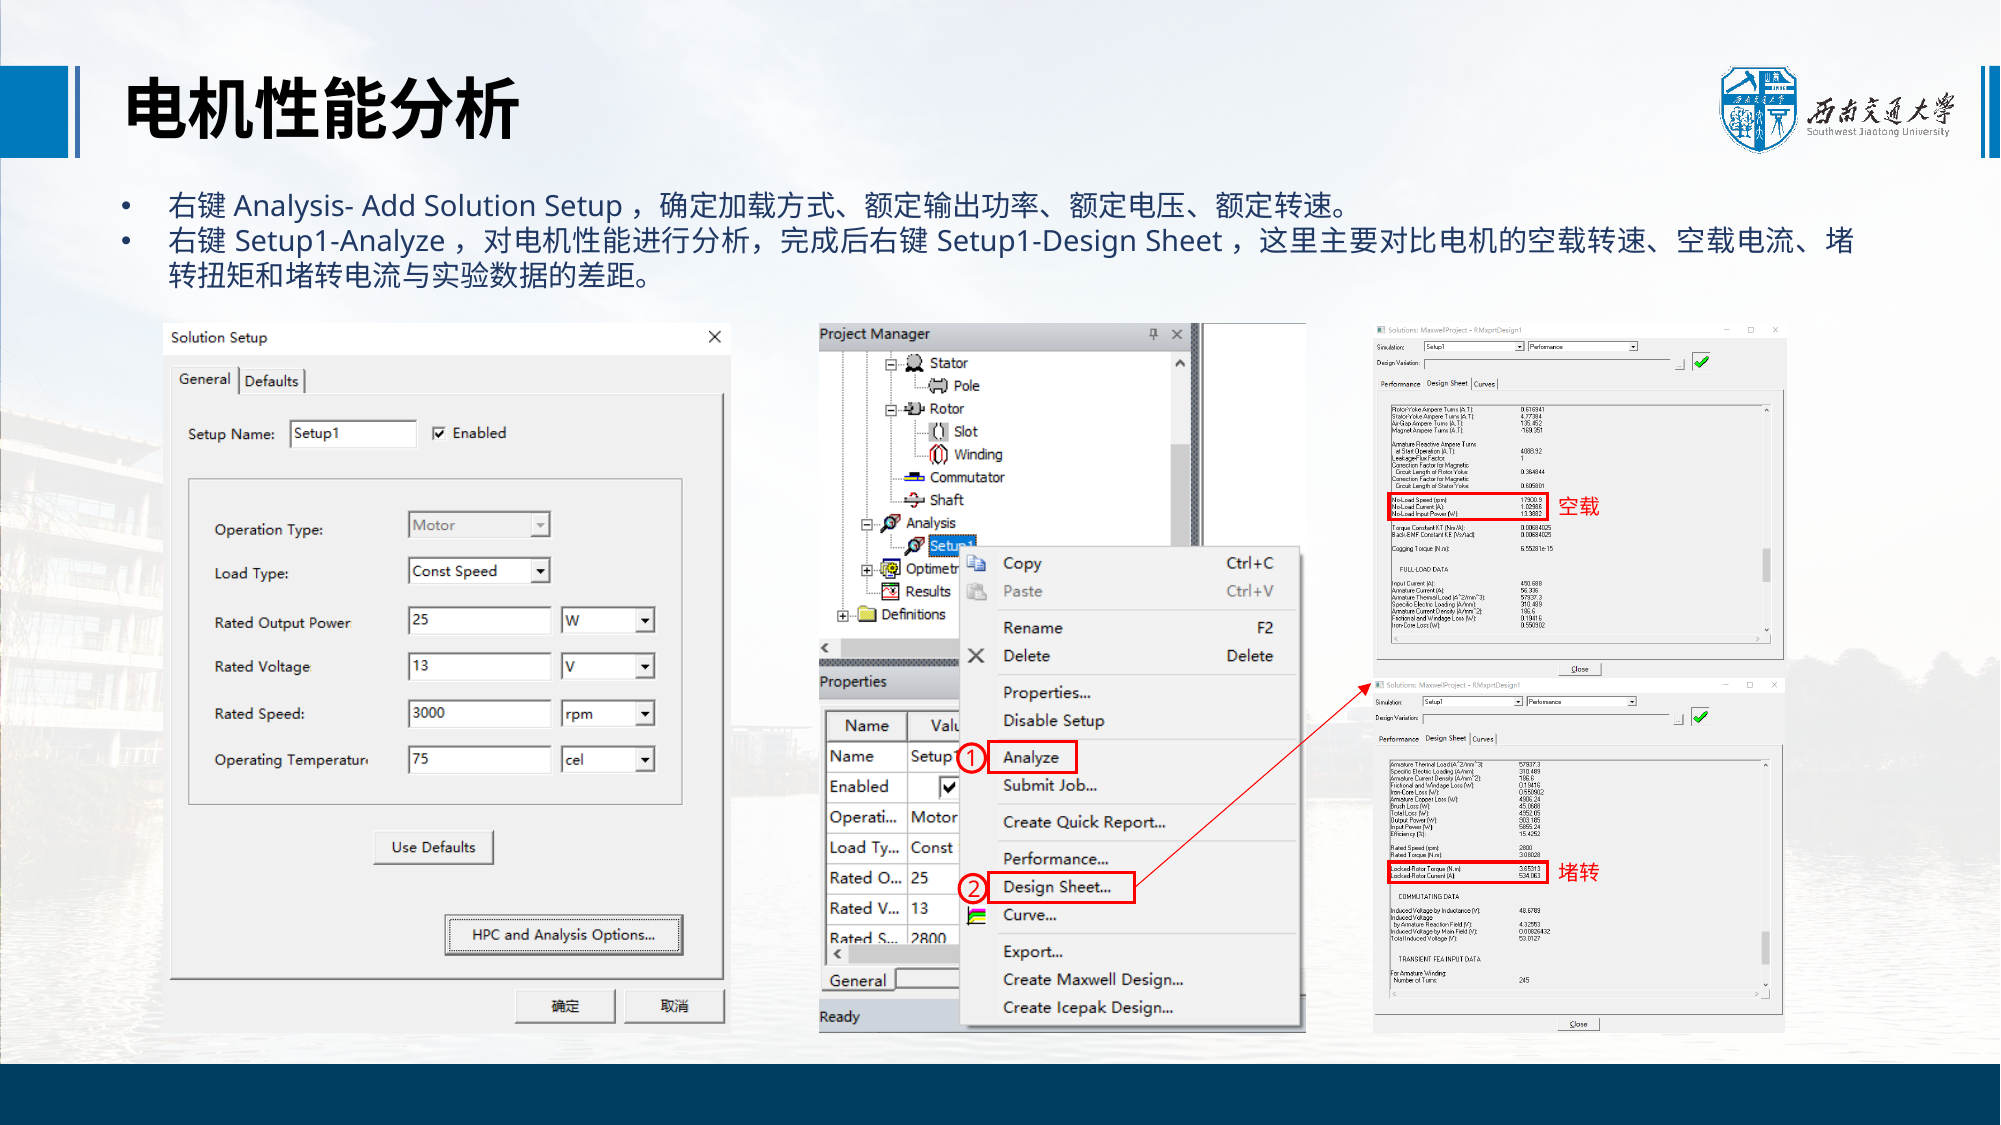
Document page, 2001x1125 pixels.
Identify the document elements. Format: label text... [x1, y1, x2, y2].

picture [1373, 323, 1787, 1033]
picture [1807, 92, 1954, 137]
text_box 右键Analysis- Add Solution Setup，确定加载方式、额定输出功率、额定电压、额定转速。 右键Setup1-Analyze，对电机性能进行分析，完成后右键Setup1-Design Sheet，这里主要对比电机的空载转速、空载电流、堵转扭矩和堵转电流与实验数据的差距。 [106, 180, 1870, 300]
list 电机性能分析 [106, 69, 829, 159]
picture [819, 323, 1306, 1033]
picture [1715, 65, 1799, 159]
picture [163, 323, 731, 1033]
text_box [1134, 683, 1372, 888]
